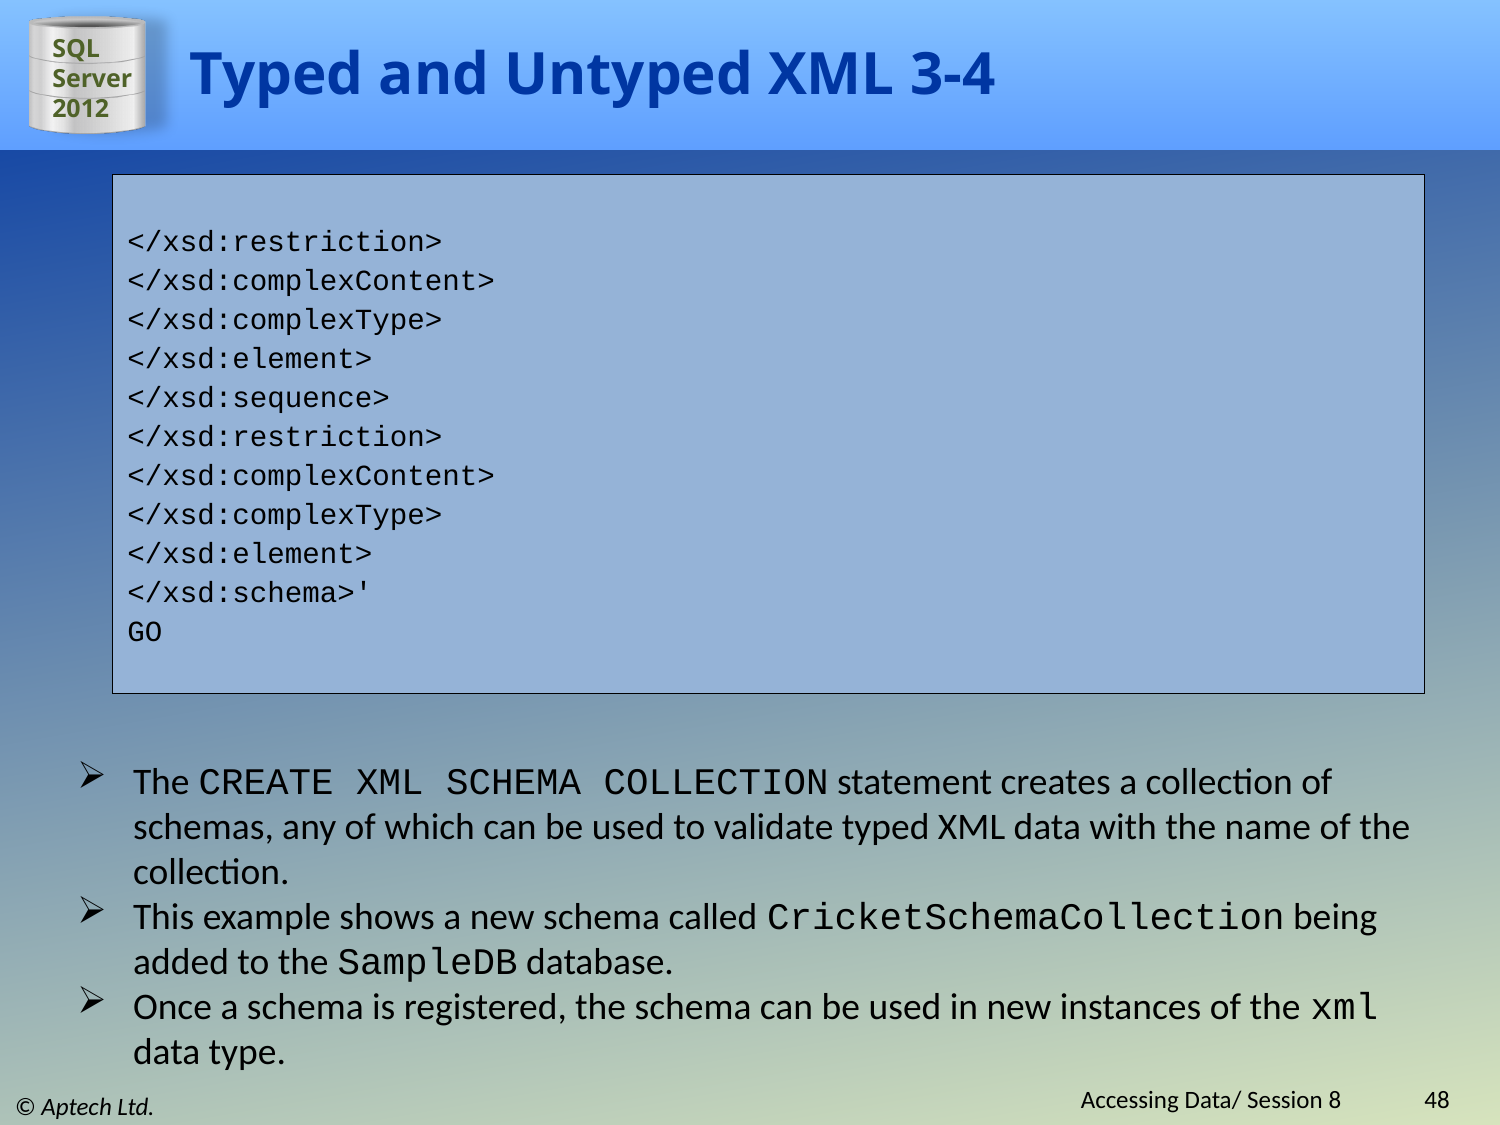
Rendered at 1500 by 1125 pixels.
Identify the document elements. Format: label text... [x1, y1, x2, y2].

footer Accessing Data/ Session 8 [375, 1084, 1363, 1113]
text_box </xsd:restriction> </xsd:complexContent> </xsd:complexType> </xsd:element> </xsd:sequence> </xsd:restriction> </xsd:complexContent> </xsd:complexType> </xsd:element> </xsd:schema>' GO [112, 174, 1425, 694]
picture [24, 0, 150, 150]
slide_number 48 [1363, 1084, 1465, 1113]
text_box The CREATE XML SCHEMA COLLECTION statement creates a collection of schemas, any of which can be used to validate typed XML data with the name of the collection. This example shows a new schema called CricketSchemaCollection being added to the SampleDB database. Once a schema is registered, the schema can be used in new instances of the xml data type. [62, 749, 1438, 1080]
title Typed and Untyped XML 3-4 [174, 37, 1426, 106]
